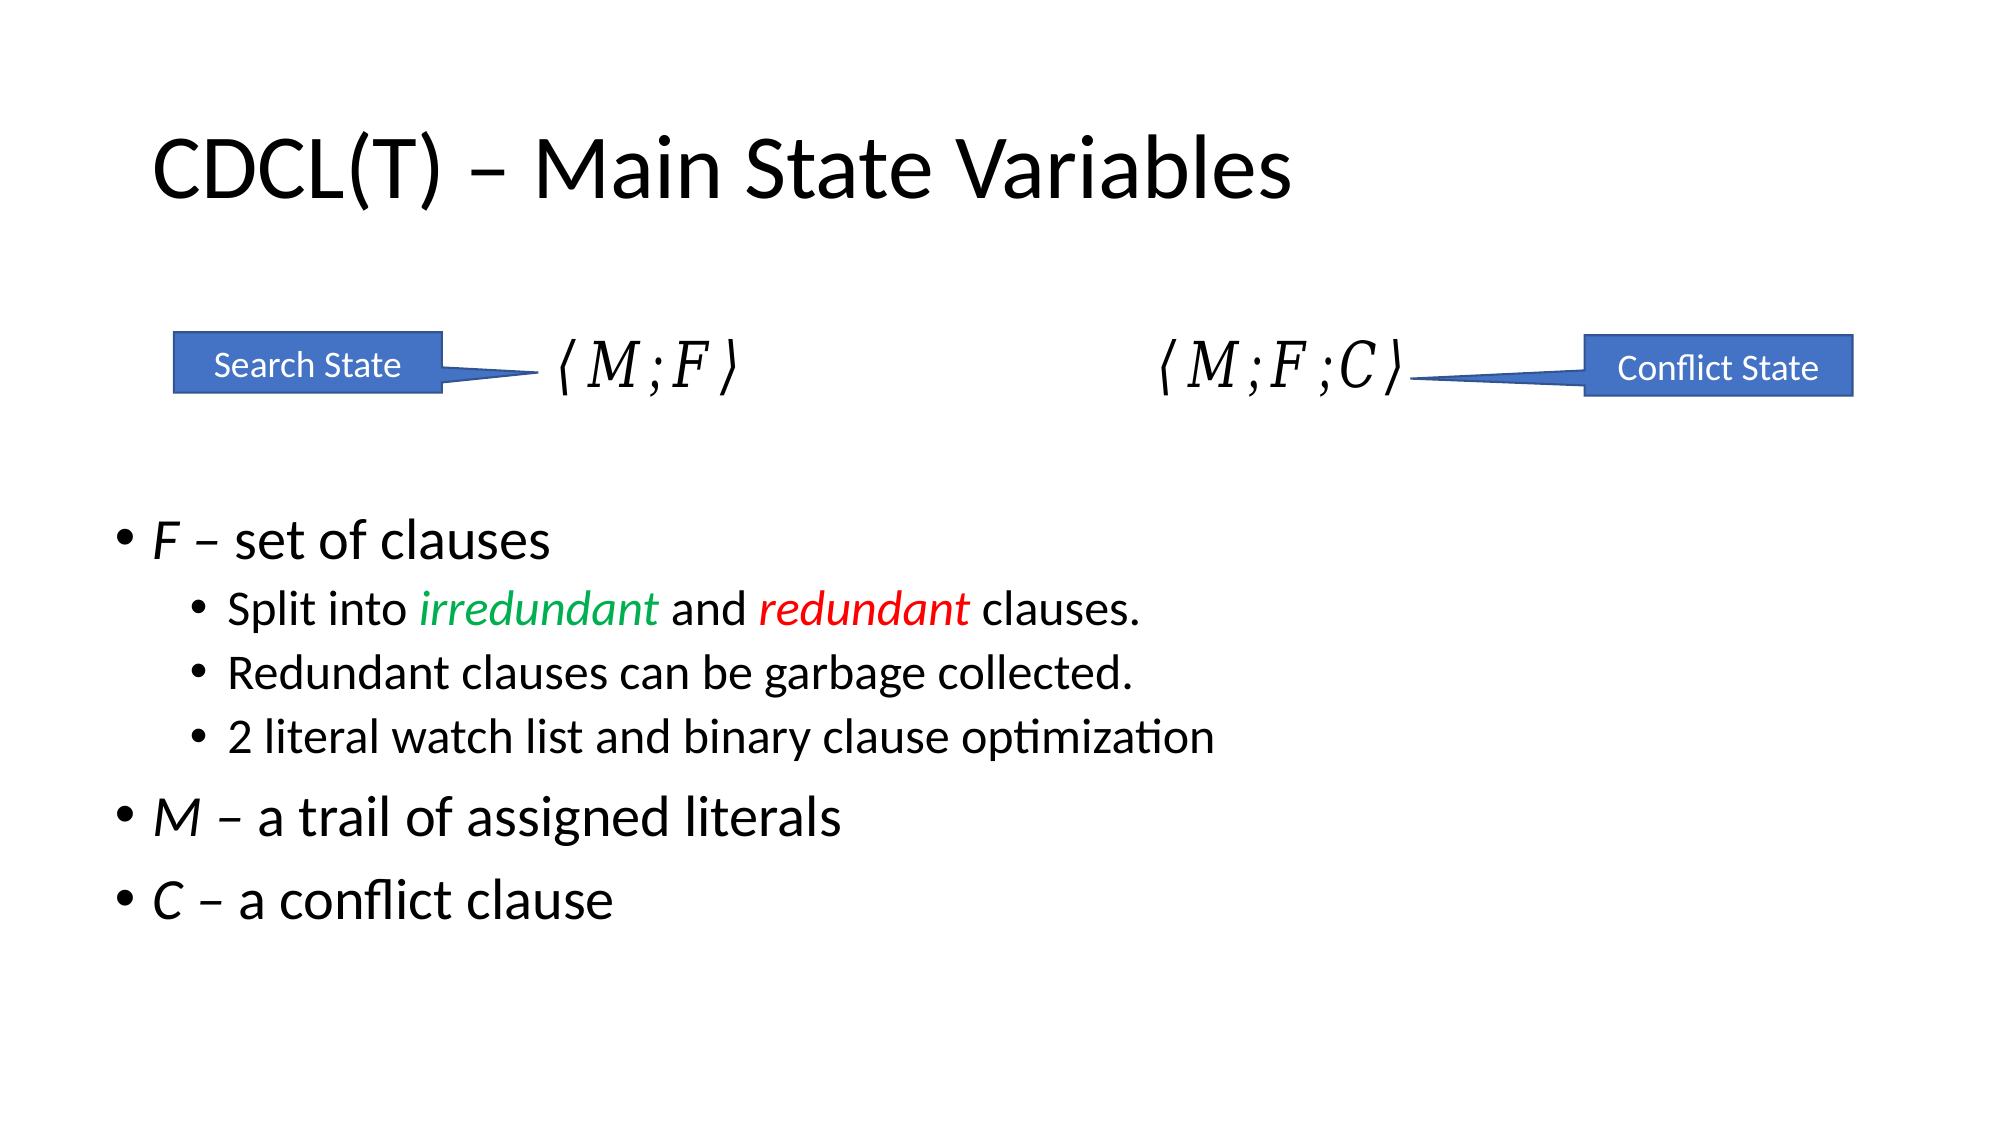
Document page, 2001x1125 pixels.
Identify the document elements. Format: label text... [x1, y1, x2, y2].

list F – set of clauses Split into irredundant and redundant clauses. Redundant clauses can be garbage collected. 2 literal watch list and binary clause optimization M – a trail of assigned literals C – a conflict clause [99, 501, 1900, 1046]
title CDCL(T) – Main State Variables [137, 59, 1863, 278]
text_box Conflict State [1410, 334, 1854, 397]
text_box Search State [172, 331, 539, 394]
